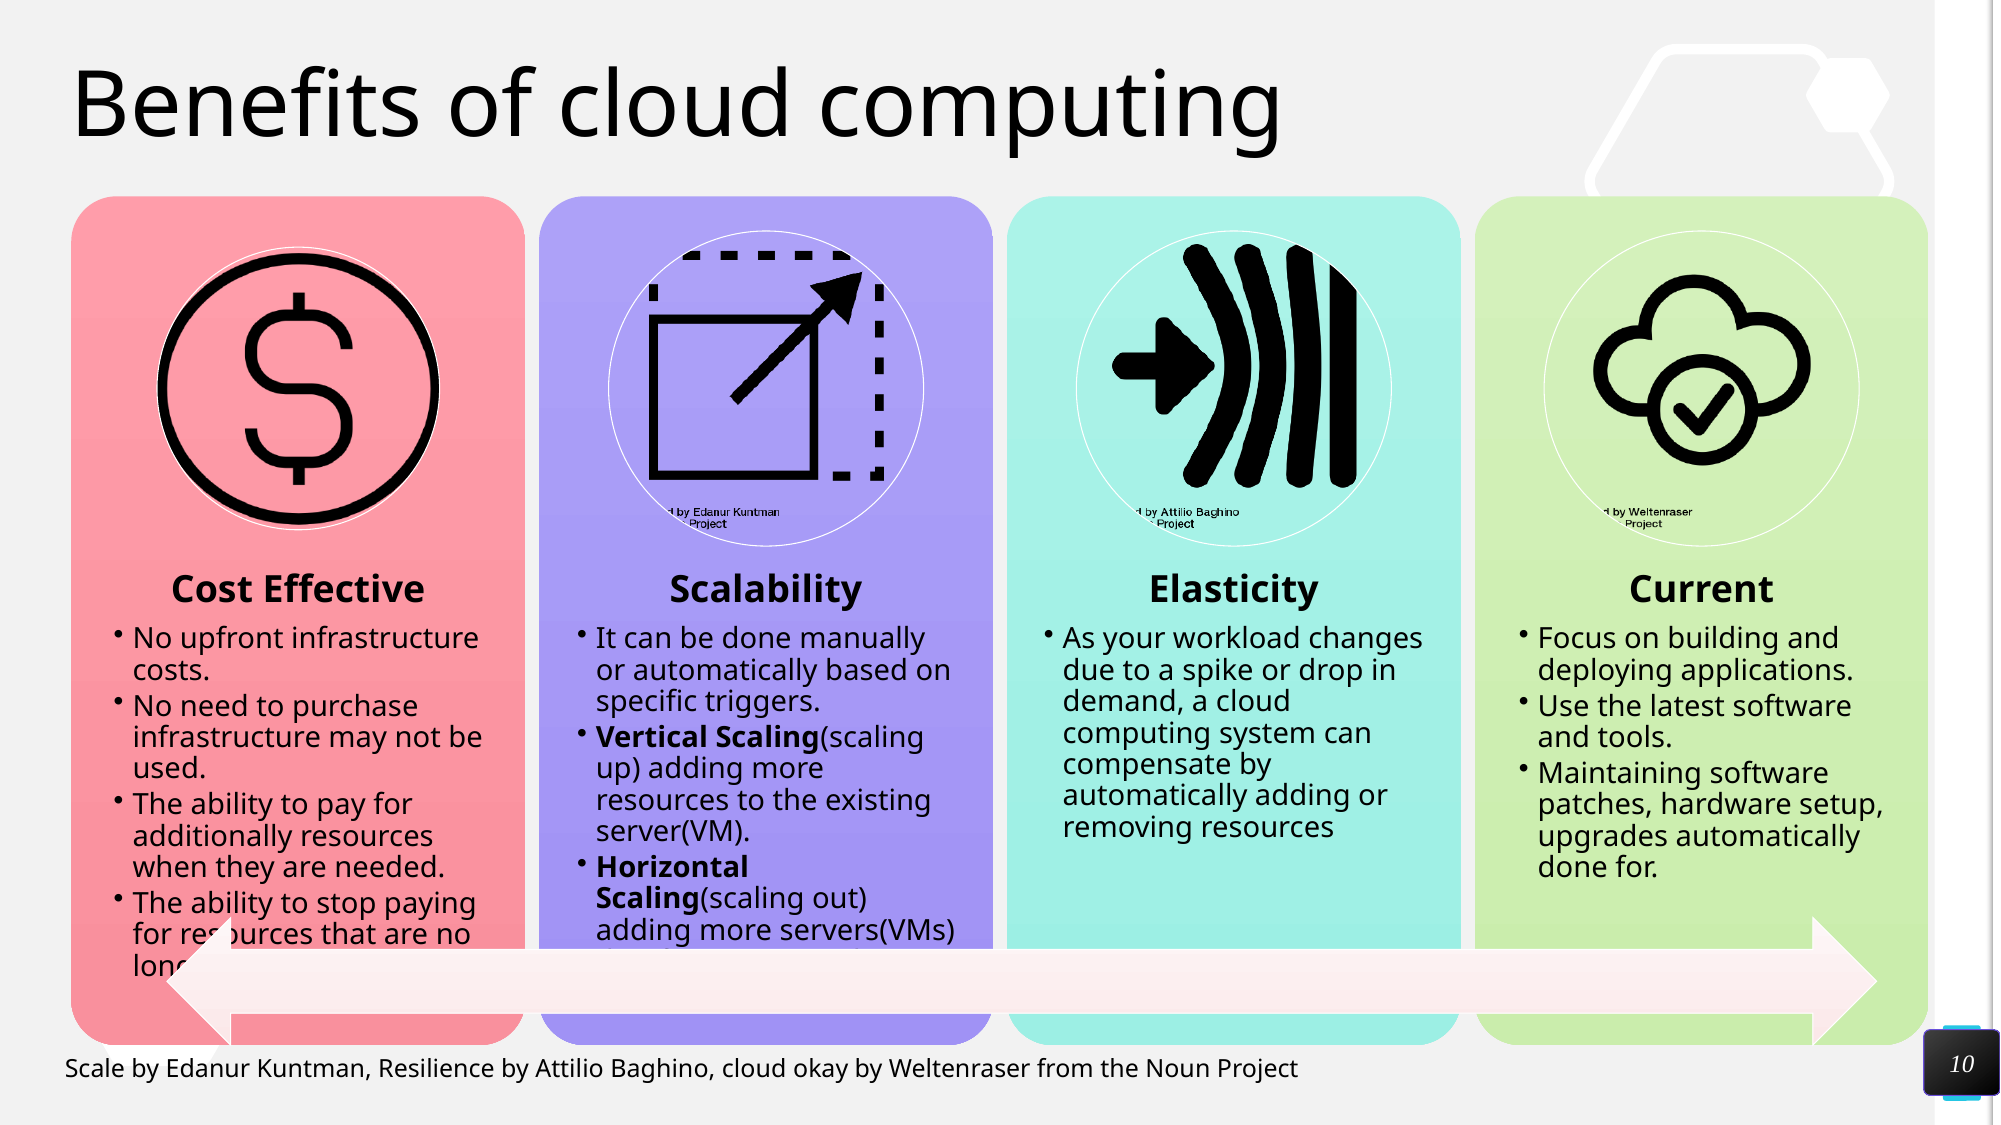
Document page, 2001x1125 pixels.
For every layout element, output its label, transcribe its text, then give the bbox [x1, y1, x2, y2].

slide_number 10 [1923, 1029, 2000, 1096]
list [70, 196, 1930, 1045]
text_box Scale by Edanur Kuntman, Resilience by Attilio Baghino, cloud okay by Weltenraser from the Noun Project [49, 1044, 1822, 1090]
title Benefits of cloud computing [70, 70, 1930, 142]
